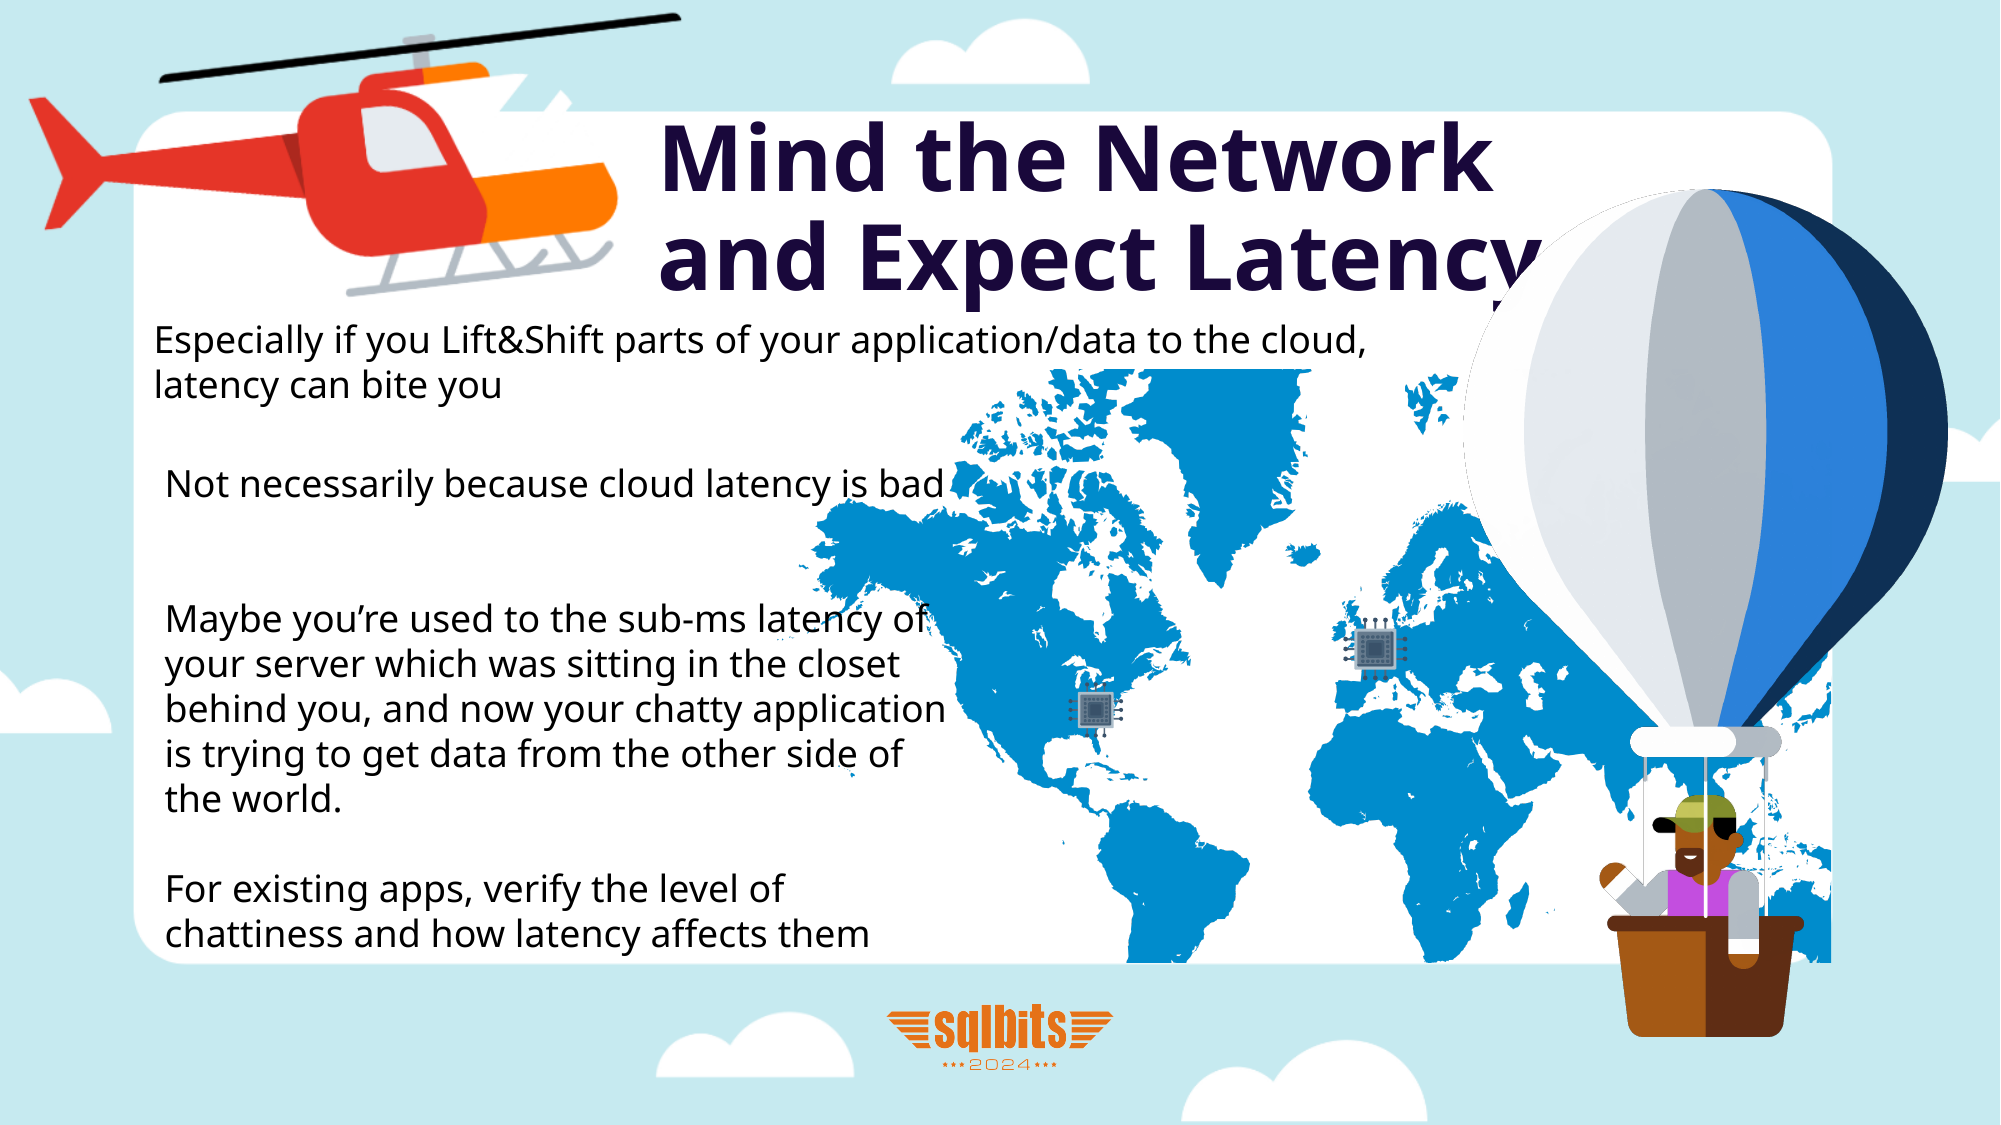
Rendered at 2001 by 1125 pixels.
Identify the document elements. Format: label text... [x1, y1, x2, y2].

picture [0, 0, 2000, 1125]
text_box Especially if you Lift&Shift parts of your application/data to the cloud, latency can bite you [138, 308, 1394, 414]
text_box Not necessarily because cloud latency is bad Maybe you’re used to the sub-ms latency of your server which was sitting in the closet behind you, and now your chatty application is trying to get data from the other side of the world. For existing apps, verify the level of chattiness and how latency affects them [149, 452, 763, 962]
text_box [1067, 682, 1124, 738]
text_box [1342, 617, 1408, 681]
title Mind the Network and Expect Latency [642, 120, 1962, 319]
